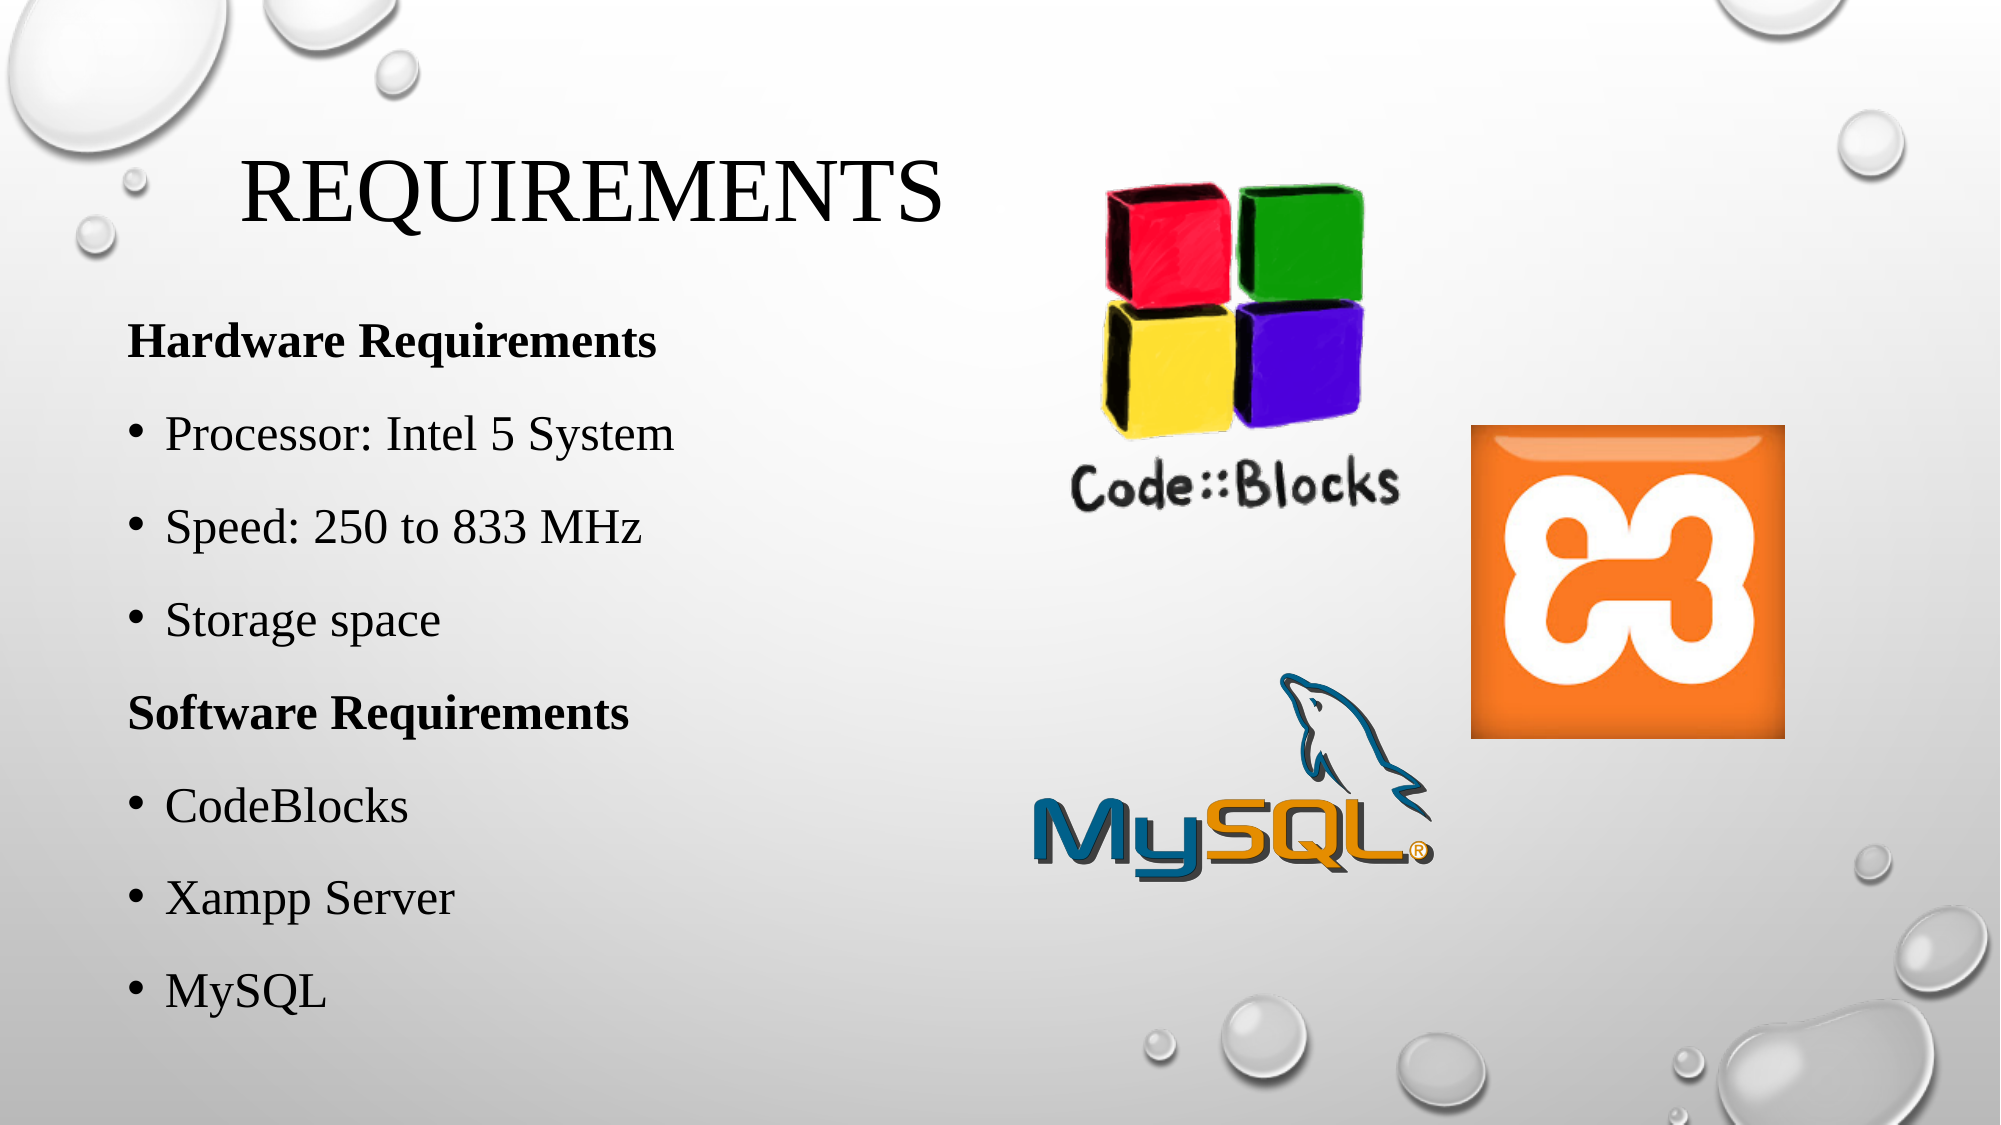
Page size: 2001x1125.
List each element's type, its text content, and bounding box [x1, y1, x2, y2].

picture [0, 0, 2000, 1125]
title requirements [187, 117, 997, 266]
list Hardware Requirements Processor: Intel 5 System Speed: 250 to 833 MHz Storage space Software Requirements CodeBlocks Xampp Server MySQL [112, 288, 829, 1066]
